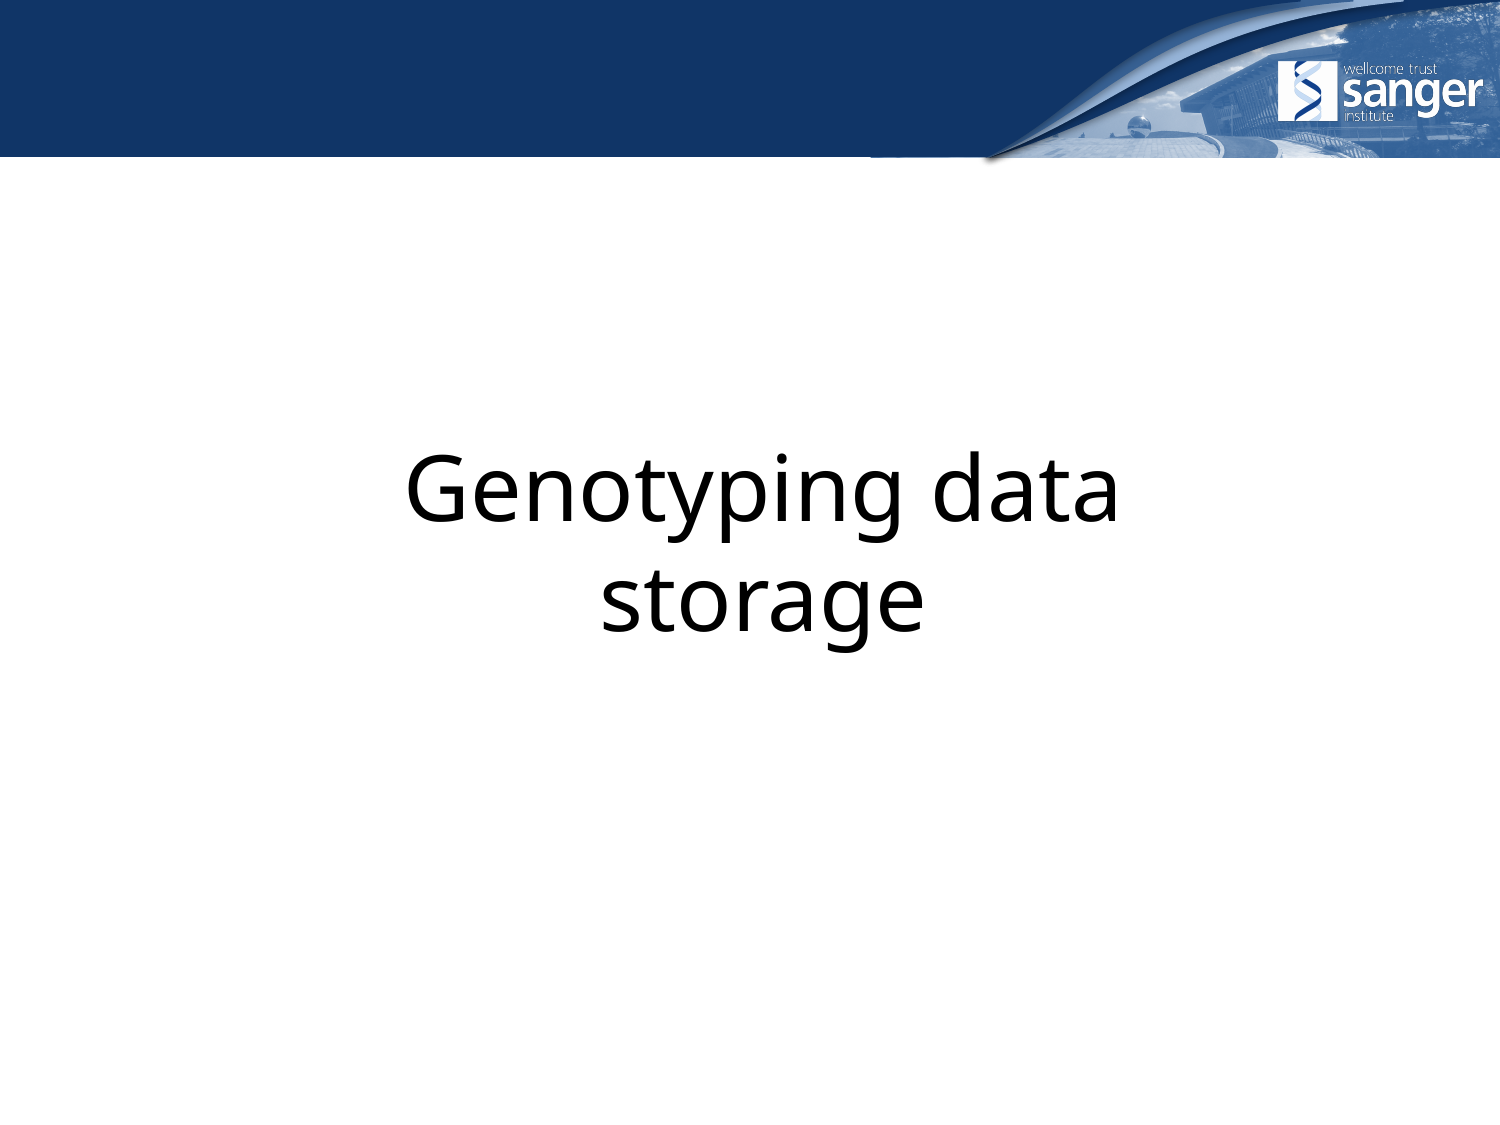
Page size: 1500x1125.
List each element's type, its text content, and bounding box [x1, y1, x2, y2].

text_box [0, 0, 1500, 158]
text_box Genotyping data storage [372, 422, 1155, 657]
